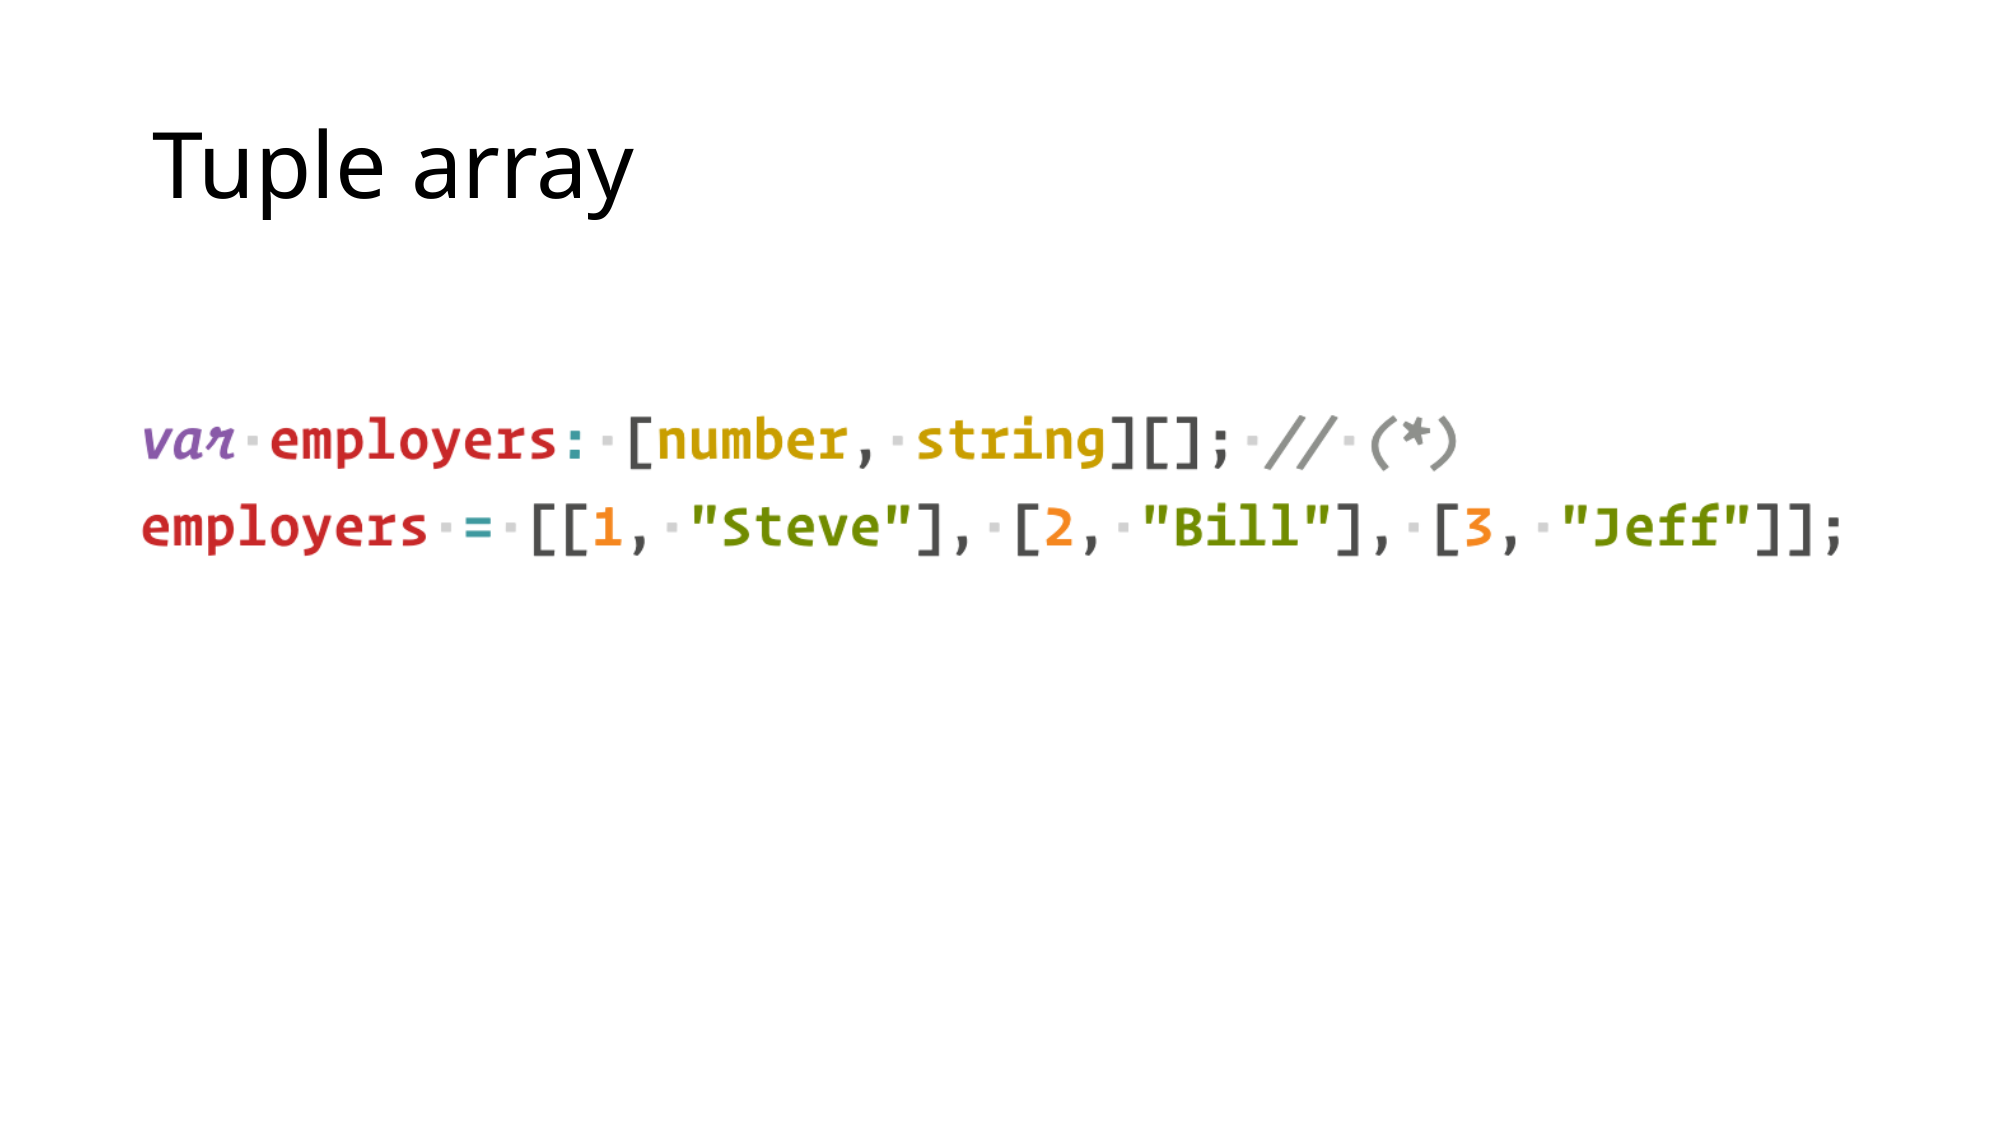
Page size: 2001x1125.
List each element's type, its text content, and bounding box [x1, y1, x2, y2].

picture [137, 395, 1863, 566]
title Tuple array [137, 59, 1863, 278]
